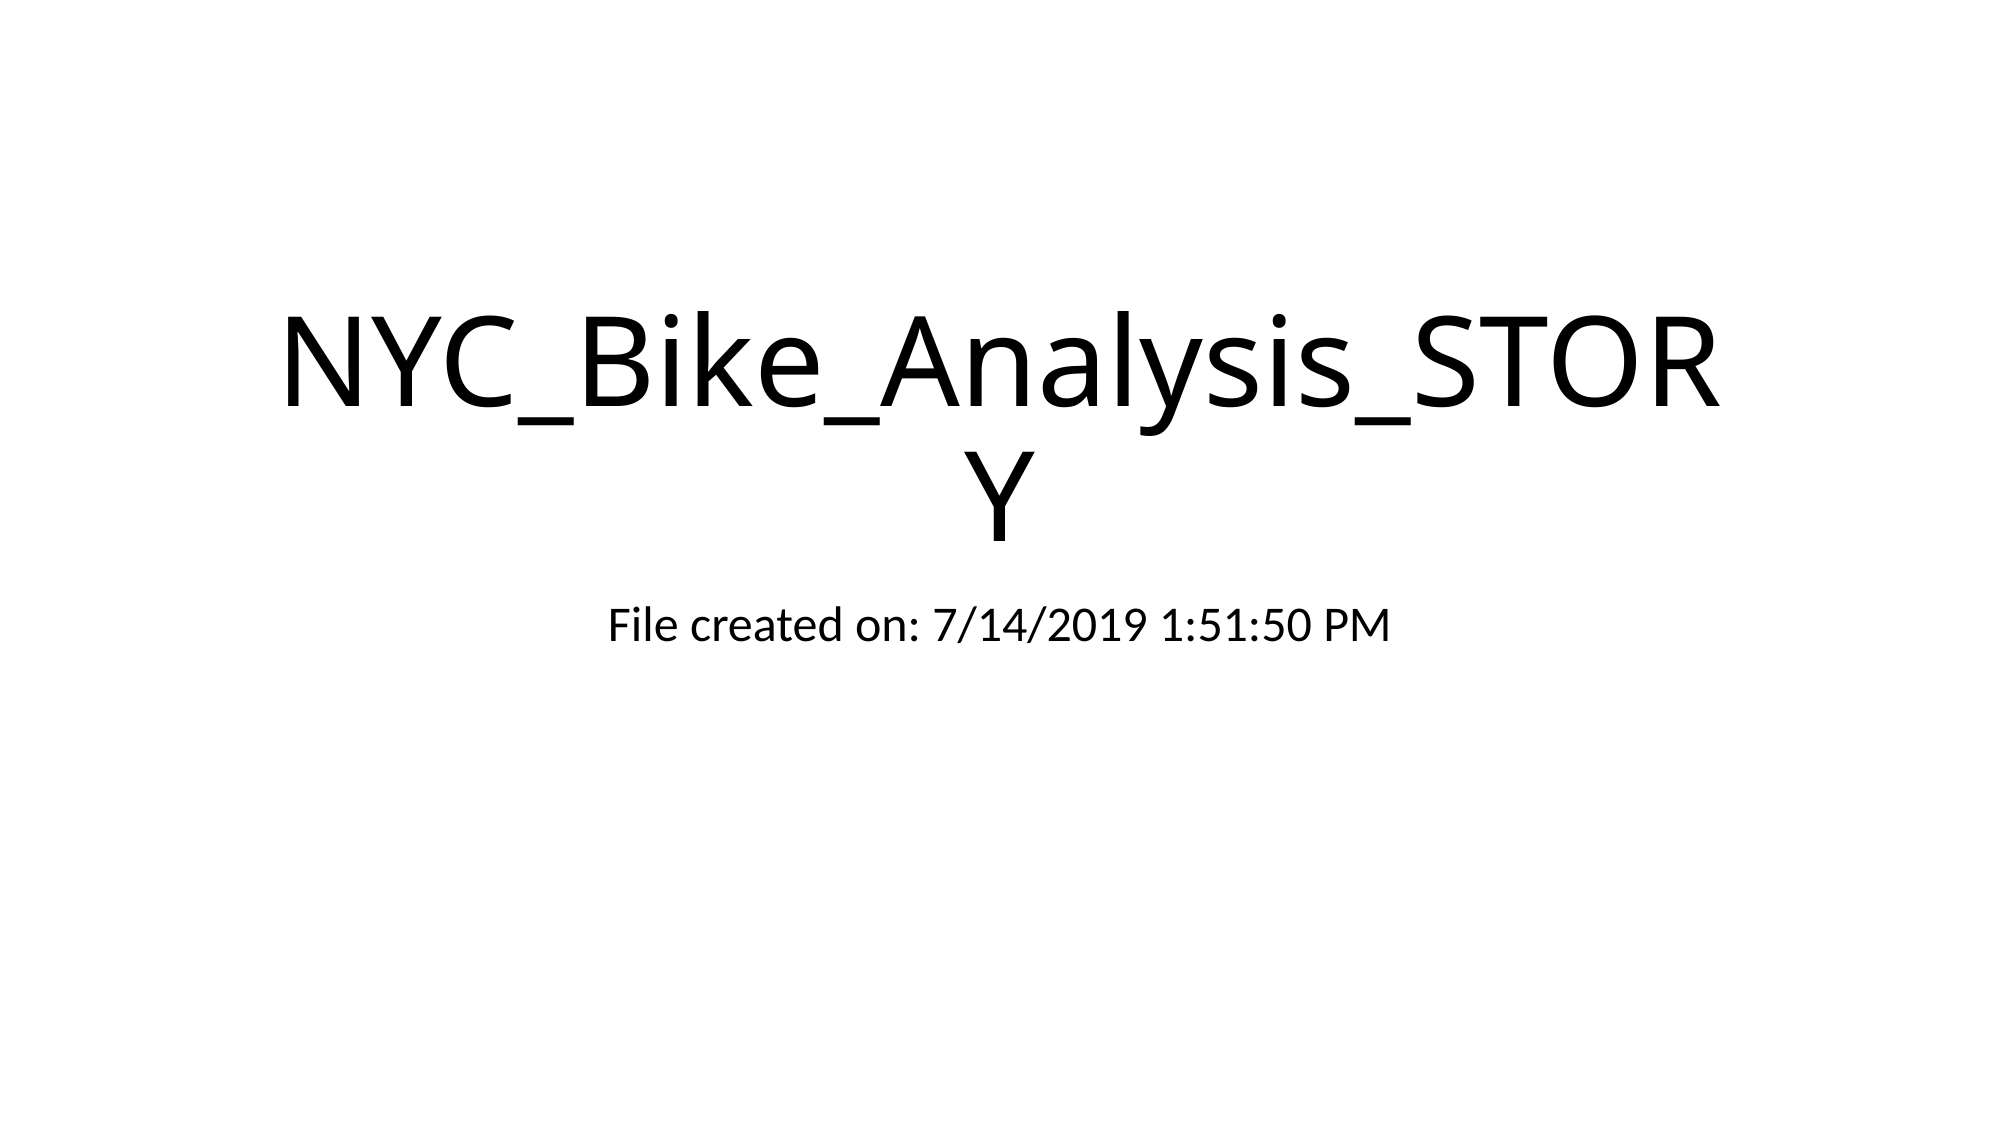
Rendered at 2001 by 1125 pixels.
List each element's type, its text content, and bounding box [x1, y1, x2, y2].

title NYC_Bike_Analysis_STORY [249, 184, 1750, 576]
subtitle File created on: 7/14/2019 1:51:50 PM [249, 590, 1750, 863]
